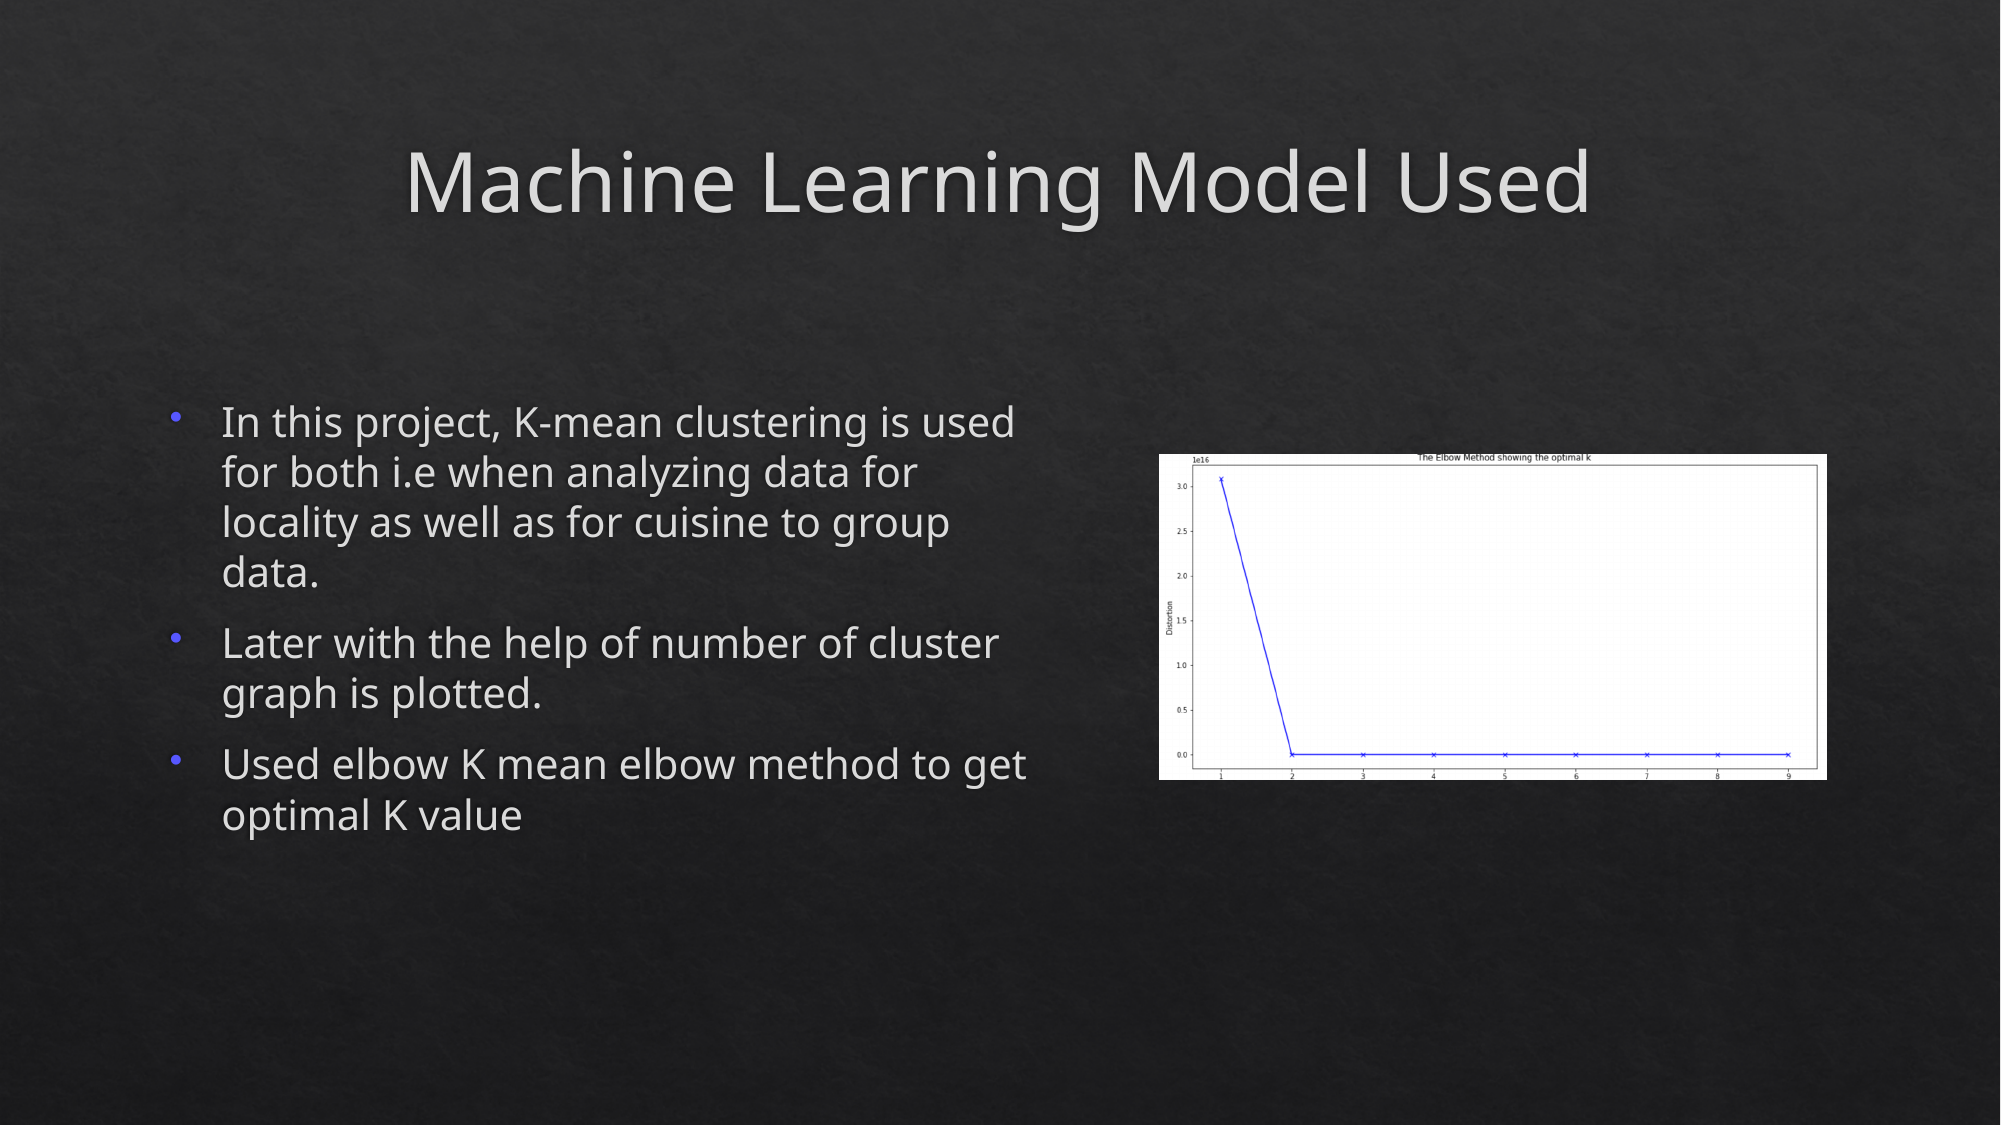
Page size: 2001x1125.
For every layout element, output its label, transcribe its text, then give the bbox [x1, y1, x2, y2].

list In this project, K-mean clustering is used for both i.e when analyzing data for locality as well as for cuisine to group data. Later with the help of number of cluster graph is plotted. Used elbow K mean elbow method to get optimal K value [149, 284, 1060, 950]
picture [1158, 454, 1827, 780]
title Machine Learning Model Used [149, 99, 1849, 260]
